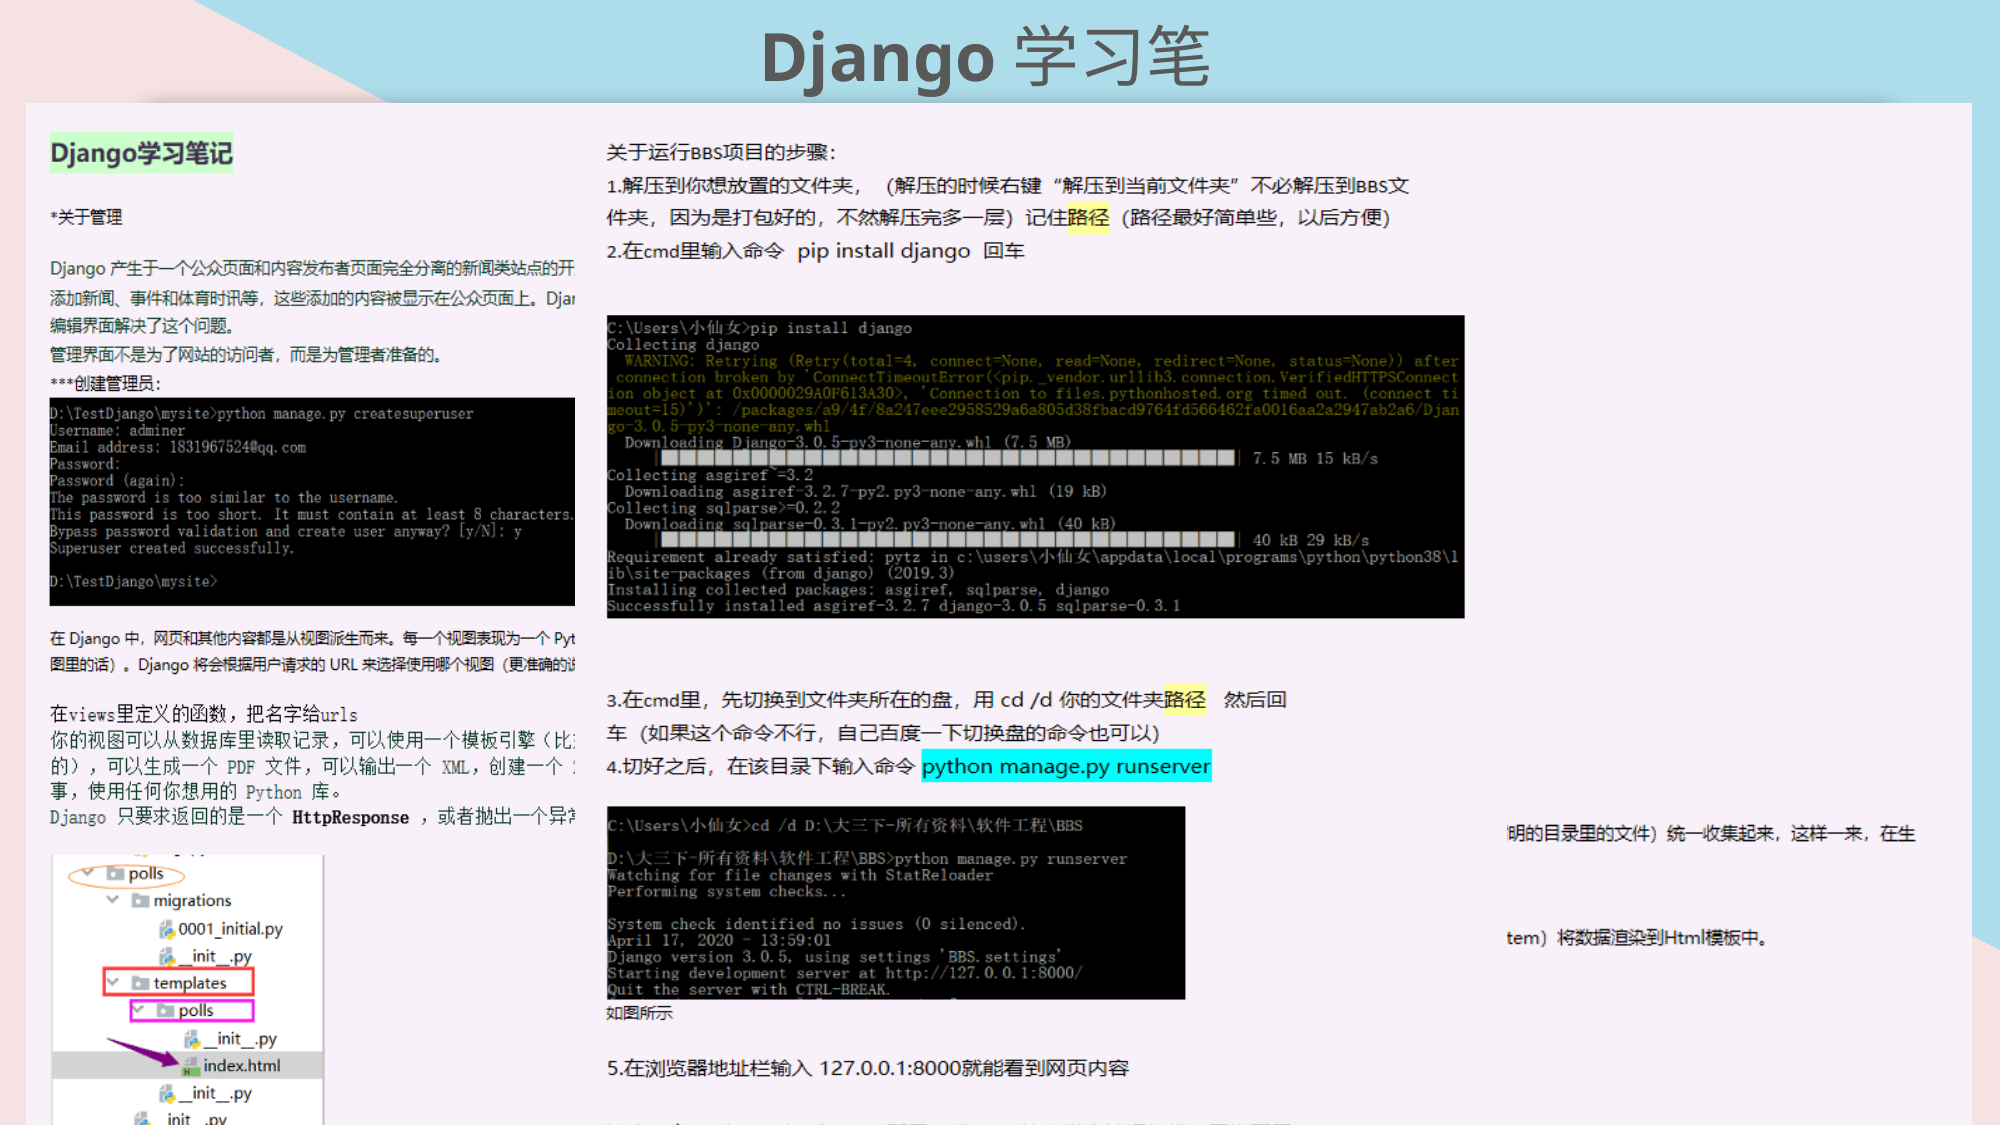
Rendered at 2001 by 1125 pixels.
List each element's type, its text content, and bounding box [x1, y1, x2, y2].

text_box [192, 0, 2000, 952]
picture [26, 103, 1972, 1125]
text_box Django学习笔记 [744, 7, 1255, 103]
